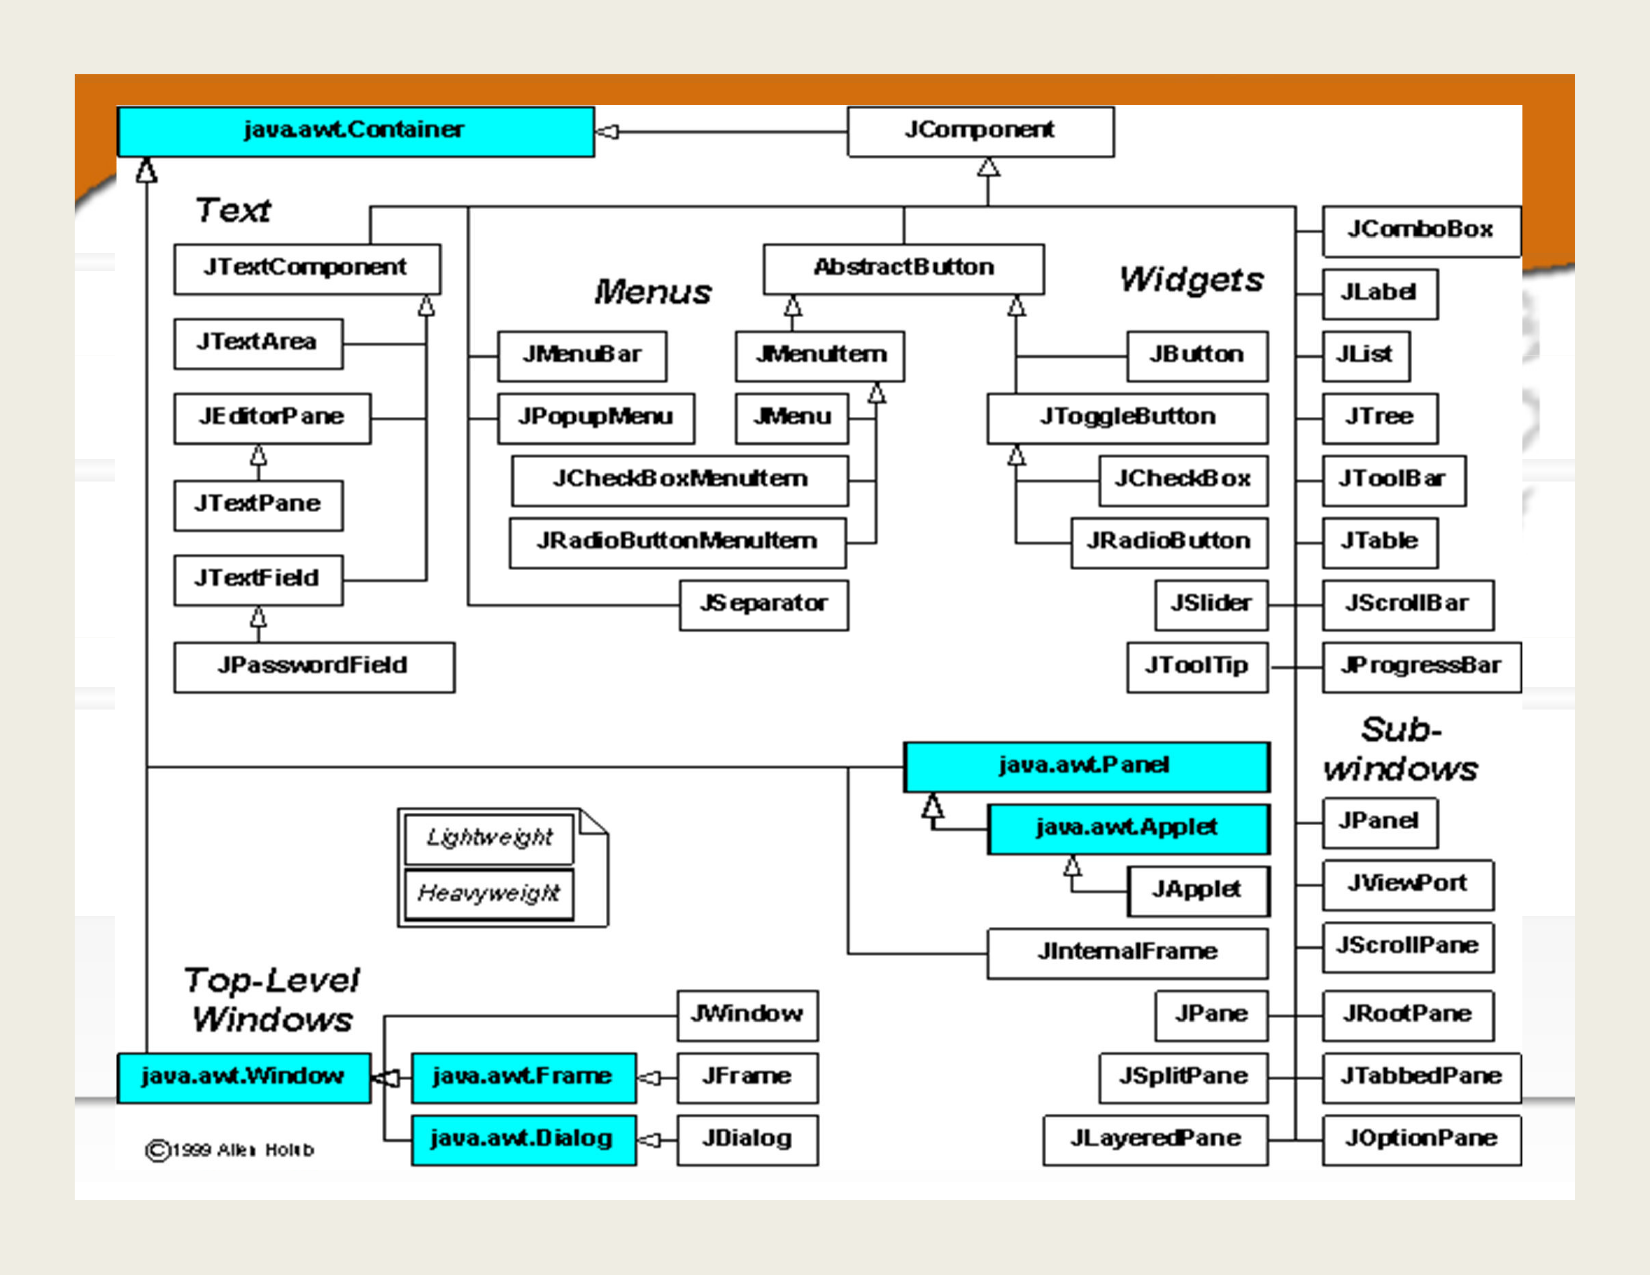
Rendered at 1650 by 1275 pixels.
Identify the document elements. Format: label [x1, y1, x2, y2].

text_box [74, 74, 1575, 1200]
text_box [114, 104, 1523, 1170]
